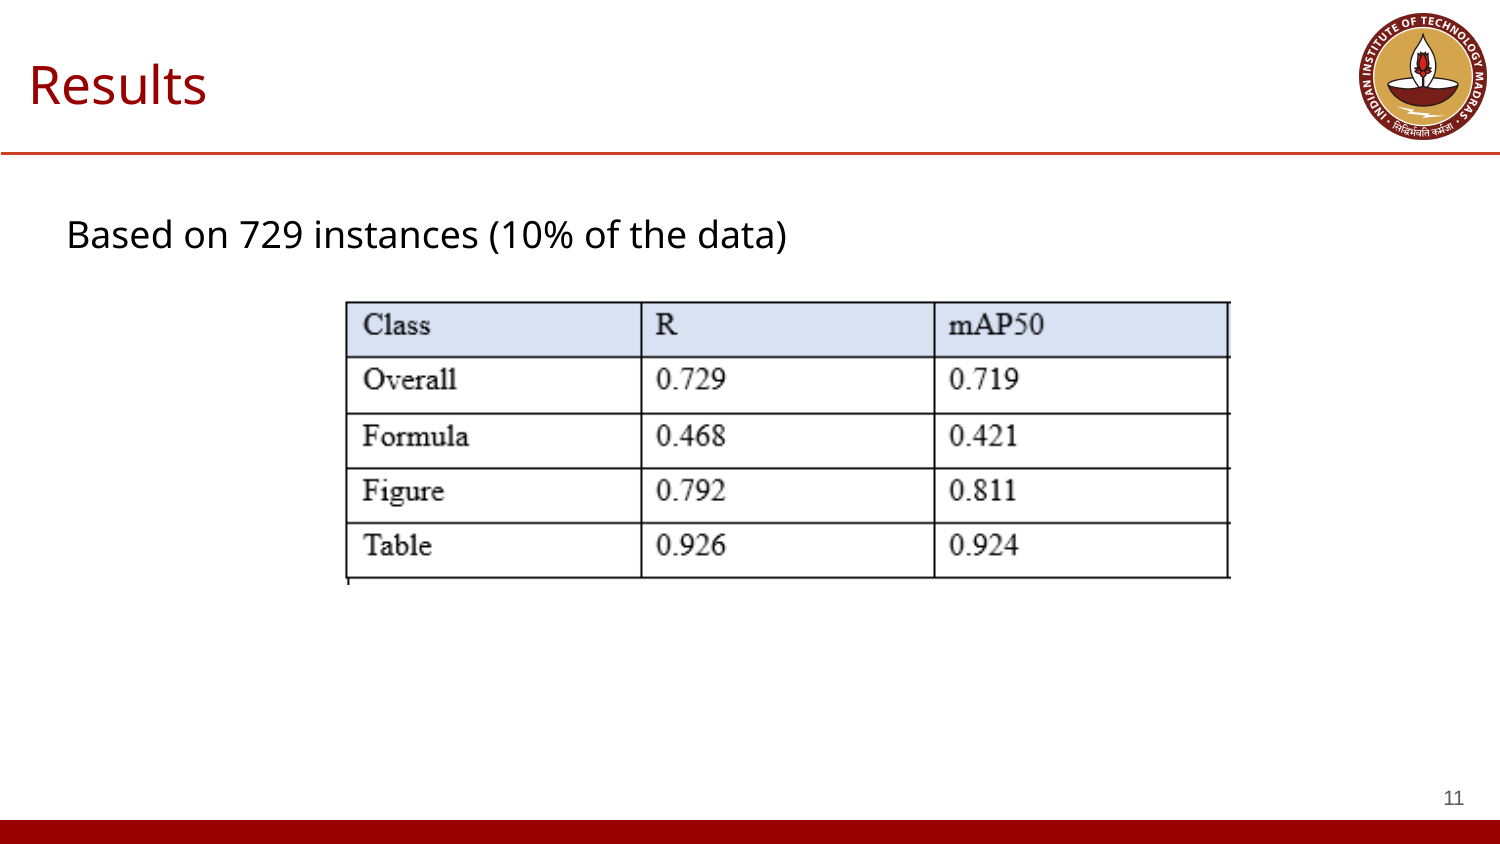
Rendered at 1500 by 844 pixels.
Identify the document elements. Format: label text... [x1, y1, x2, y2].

picture [1359, 13, 1487, 140]
picture [342, 297, 1232, 586]
list Based on 729 instances (10% of the data) [51, 189, 1449, 750]
slide_number ‹#› [1389, 764, 1480, 830]
title Results [13, 36, 1412, 131]
